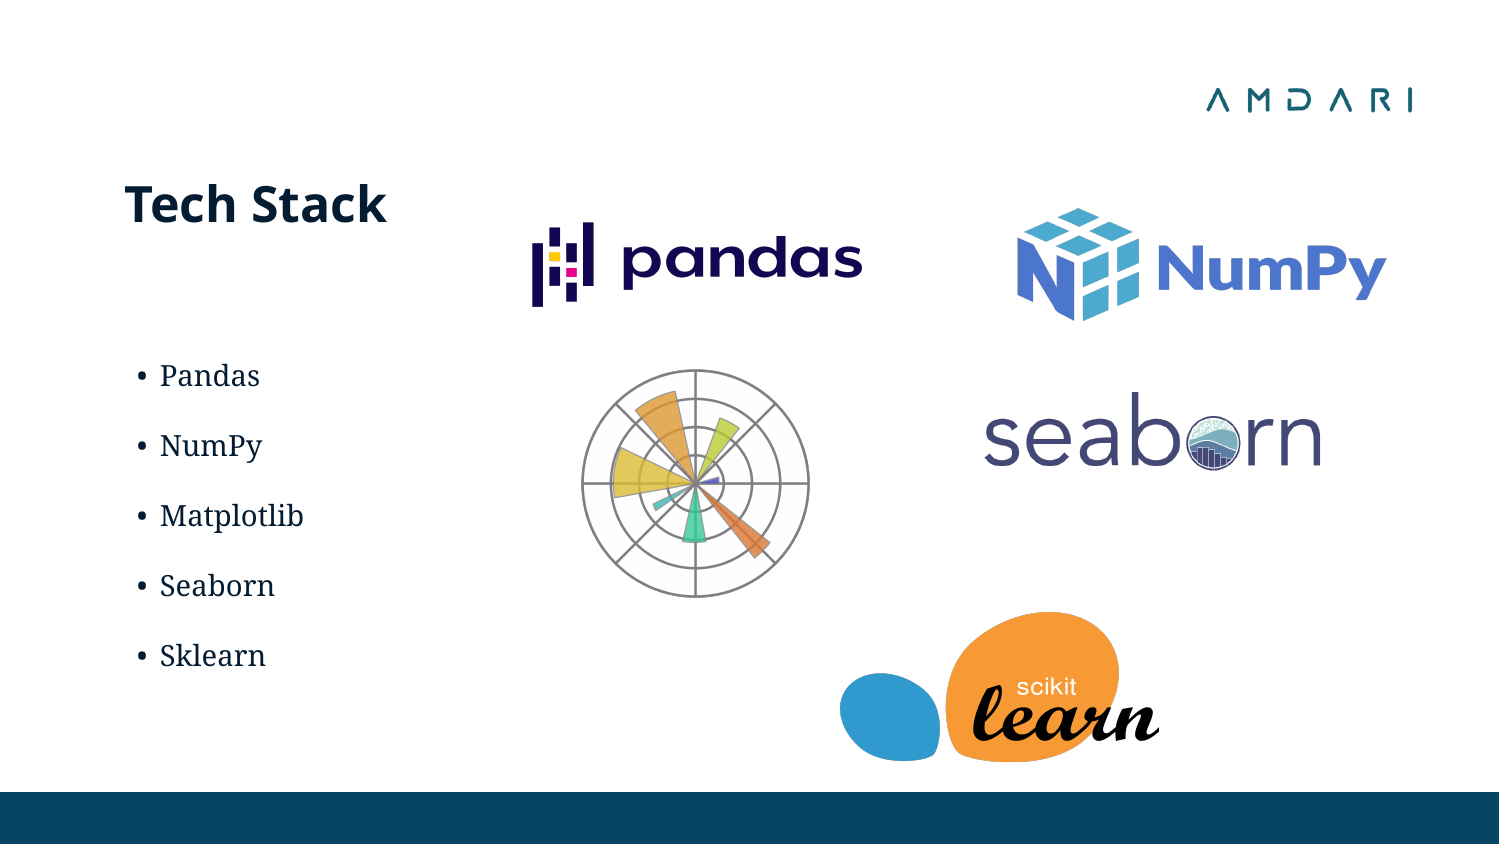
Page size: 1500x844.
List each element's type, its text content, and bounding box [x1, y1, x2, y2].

text_box [1204, 84, 1416, 114]
picture [975, 381, 1354, 497]
picture [840, 612, 1160, 762]
text_box Tech Stack [124, 149, 1102, 233]
text_box Pandas NumPy Matplotlib Seaborn Sklearn [120, 322, 498, 673]
text_box [0, 791, 1500, 844]
picture [991, 182, 1413, 347]
picture [580, 368, 812, 599]
picture [515, 200, 879, 328]
